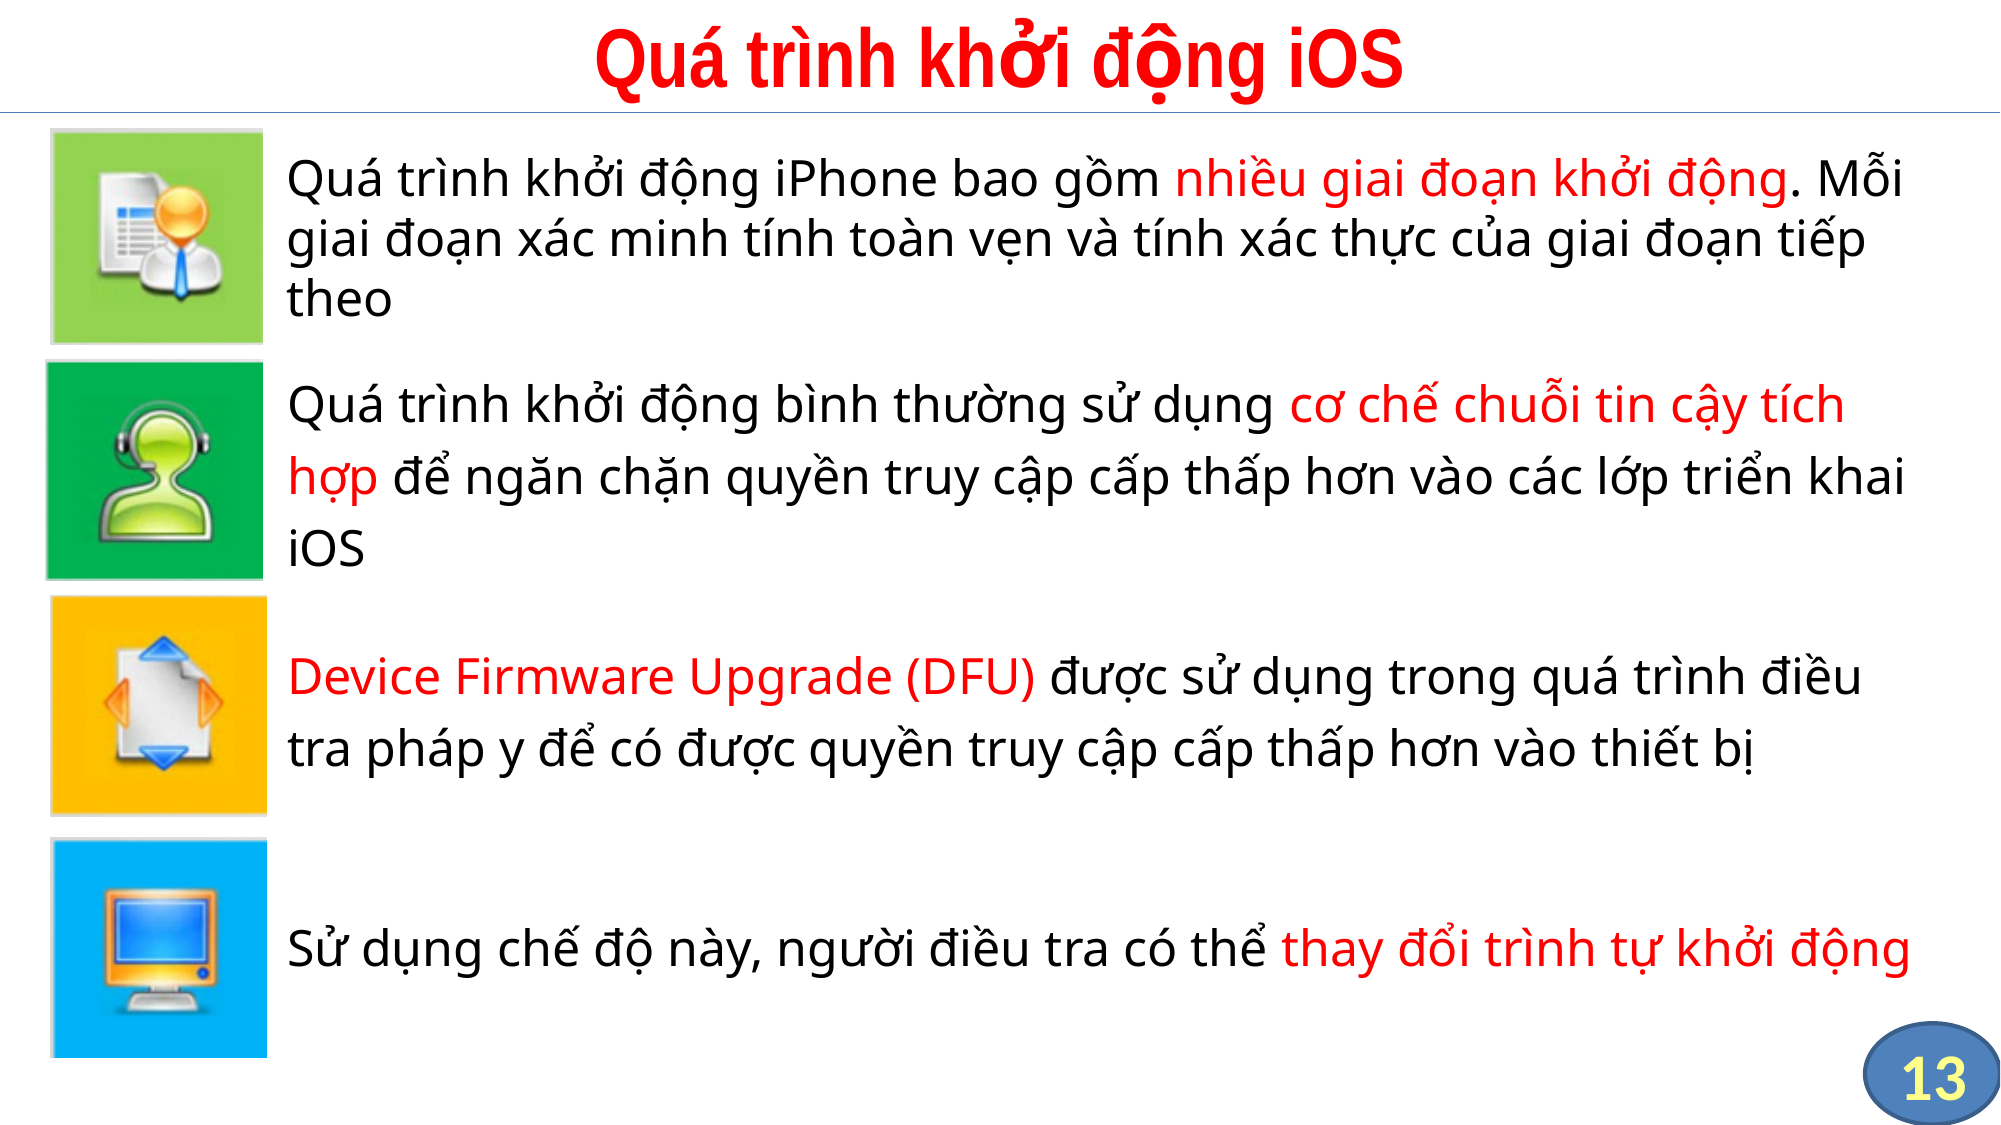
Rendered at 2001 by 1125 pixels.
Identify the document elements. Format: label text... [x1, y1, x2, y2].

picture [45, 359, 263, 581]
text_box Quá trình khởi động bình thường sử dụng cơ chế chuỗi tin cậy tích hợp để ngăn chặn quyền truy cập cấp thấp hơn vào các lớp triển khai iOS [272, 360, 1950, 577]
title Quá trình khởi động iOS [0, 0, 2000, 113]
slide_number 13 [1866, 1023, 2000, 1125]
picture [103, 888, 219, 1012]
picture [49, 837, 267, 1059]
text_box Quá trình khởi động iPhone bao gồm nhiều giai đoạn khởi động. Mỗi giai đoạn xác minh tính toàn vẹn và tính xác thực của giai đoạn tiếp theo [272, 128, 1950, 345]
text_box Device Firmware Upgrade (DFU) được sử dụng trong quá trình điều tra pháp y để có được quyền truy cập cấp thấp hơn vào thiết bị [272, 596, 1950, 813]
picture [49, 595, 267, 817]
picture [49, 127, 263, 345]
text_box Sử dụng chế độ này, người điều tra có thể thay đổi trình tự khởi động [272, 832, 1950, 1049]
